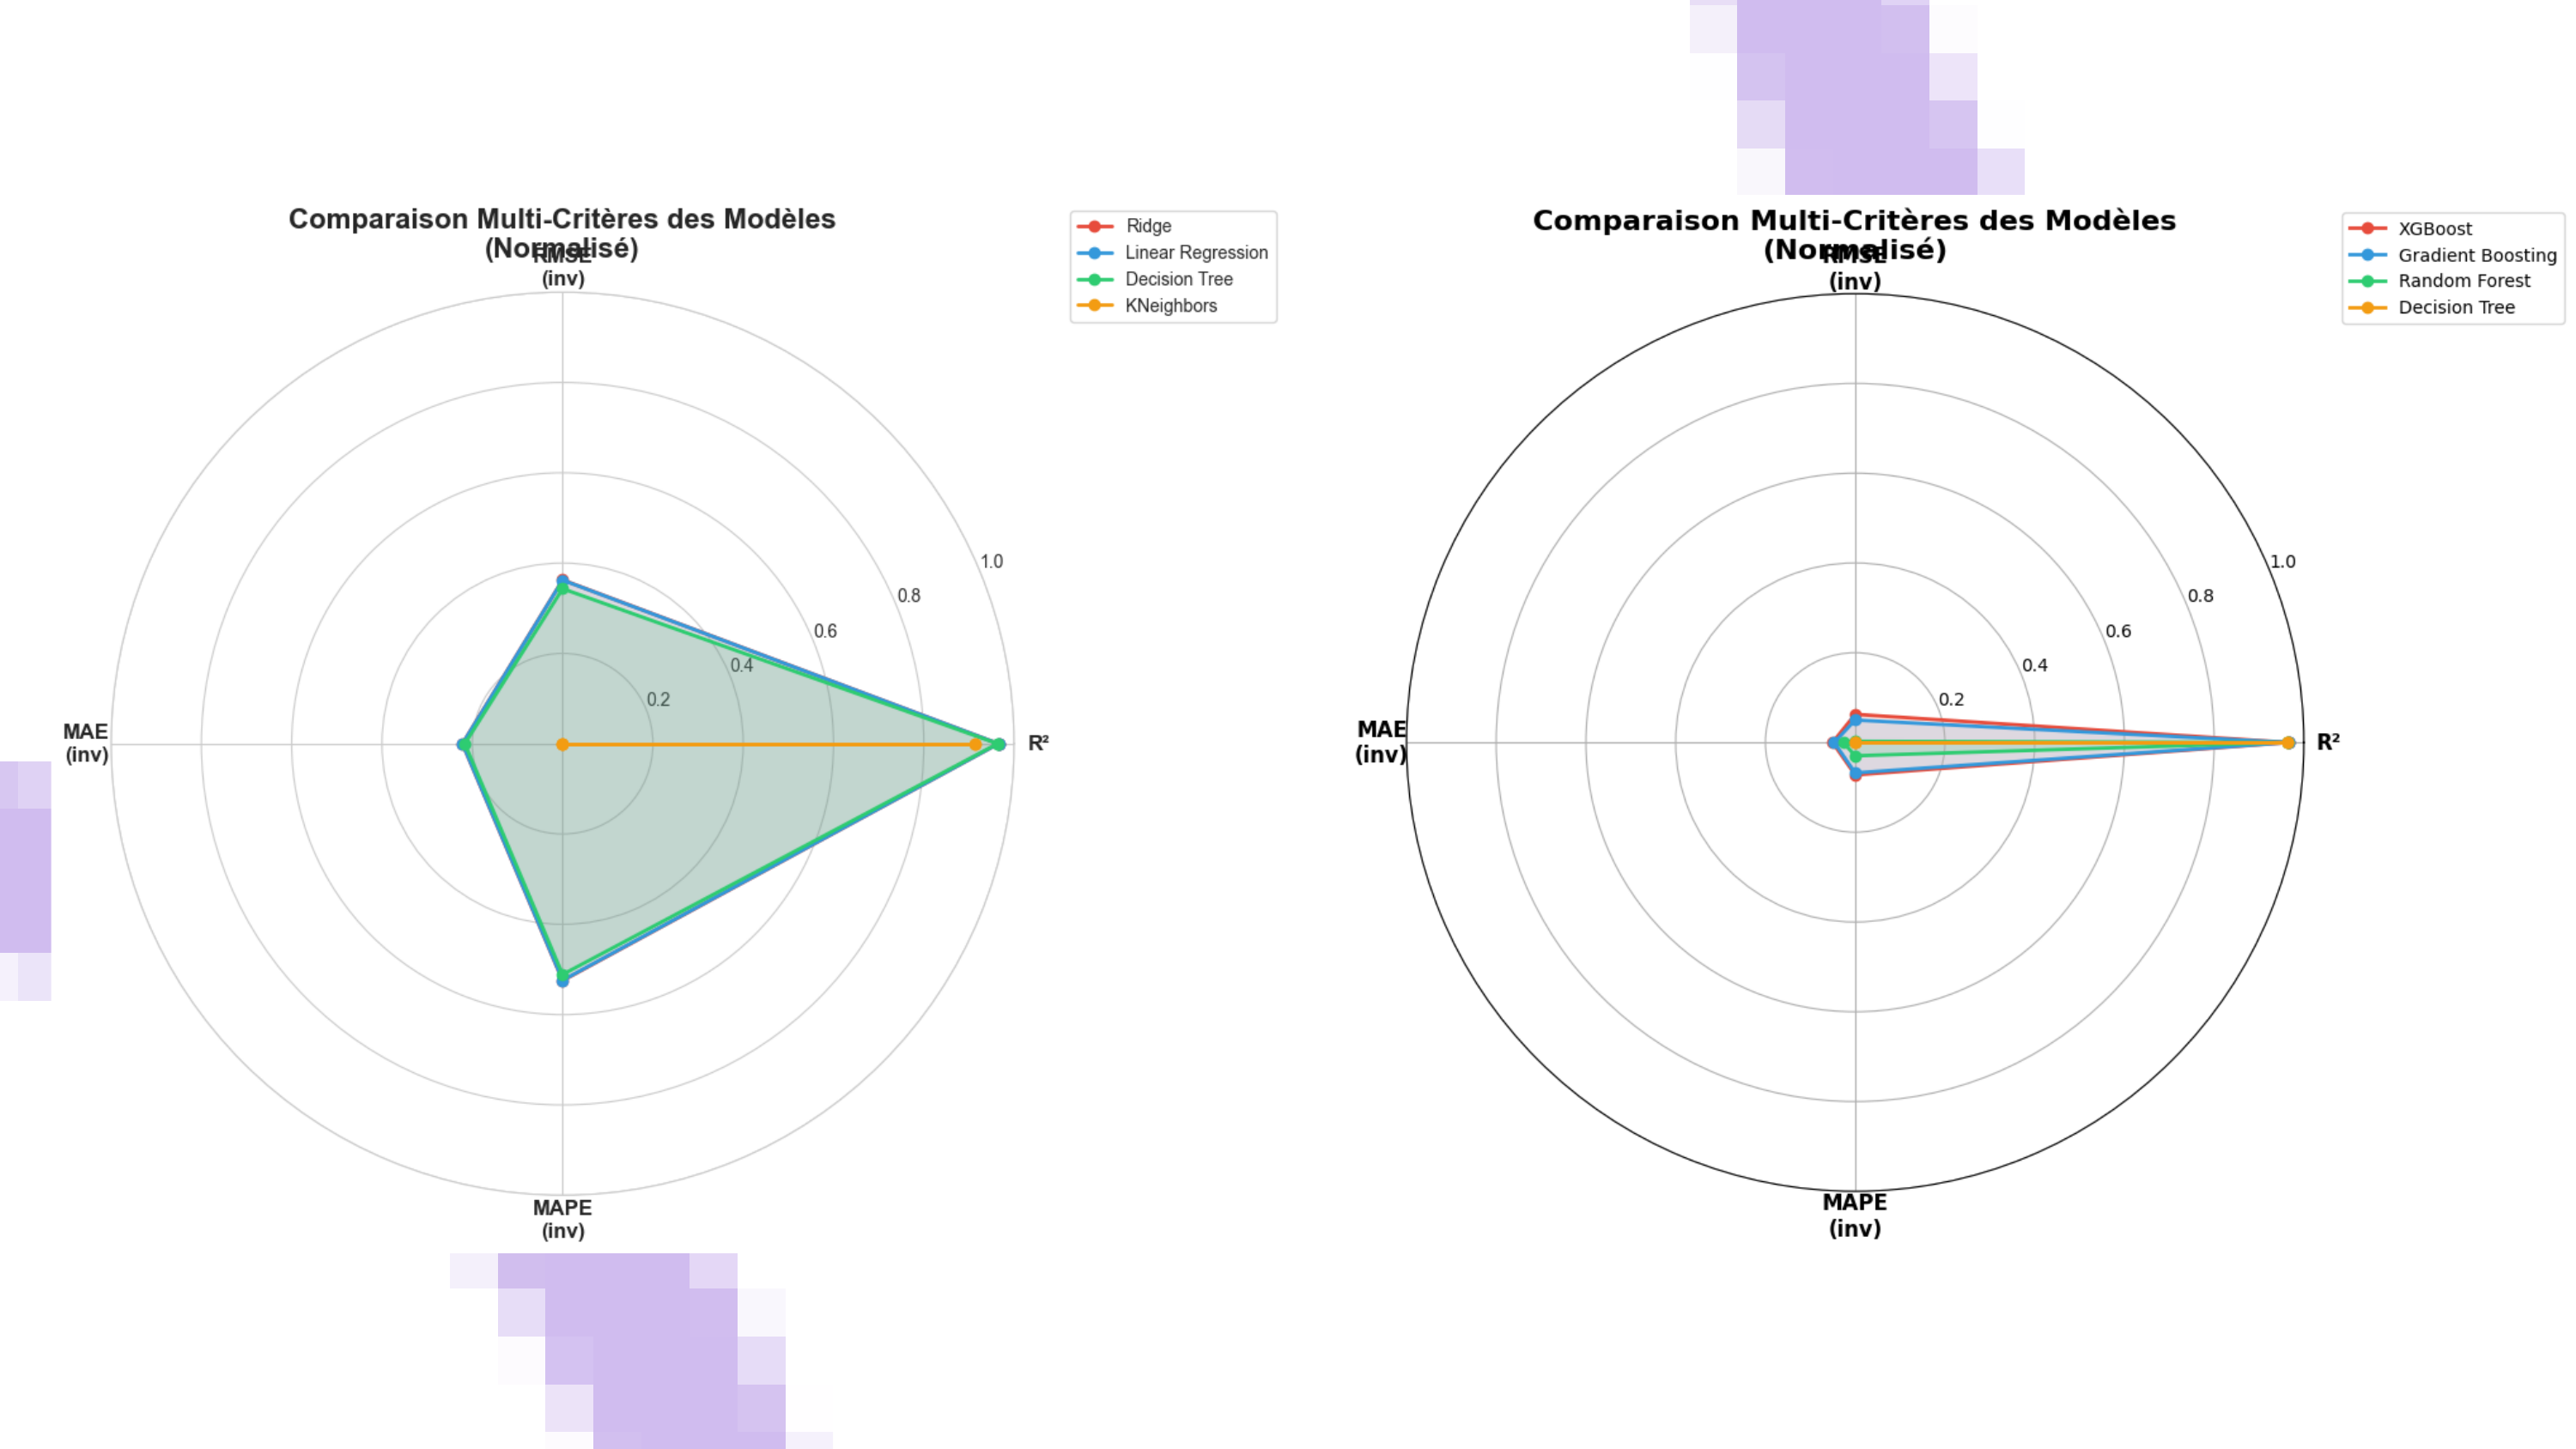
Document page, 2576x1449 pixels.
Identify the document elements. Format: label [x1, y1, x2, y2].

text_box [1342, 195, 2576, 1253]
text_box [1690, 0, 2576, 195]
text_box [0, 761, 834, 1449]
text_box [51, 196, 1288, 1253]
